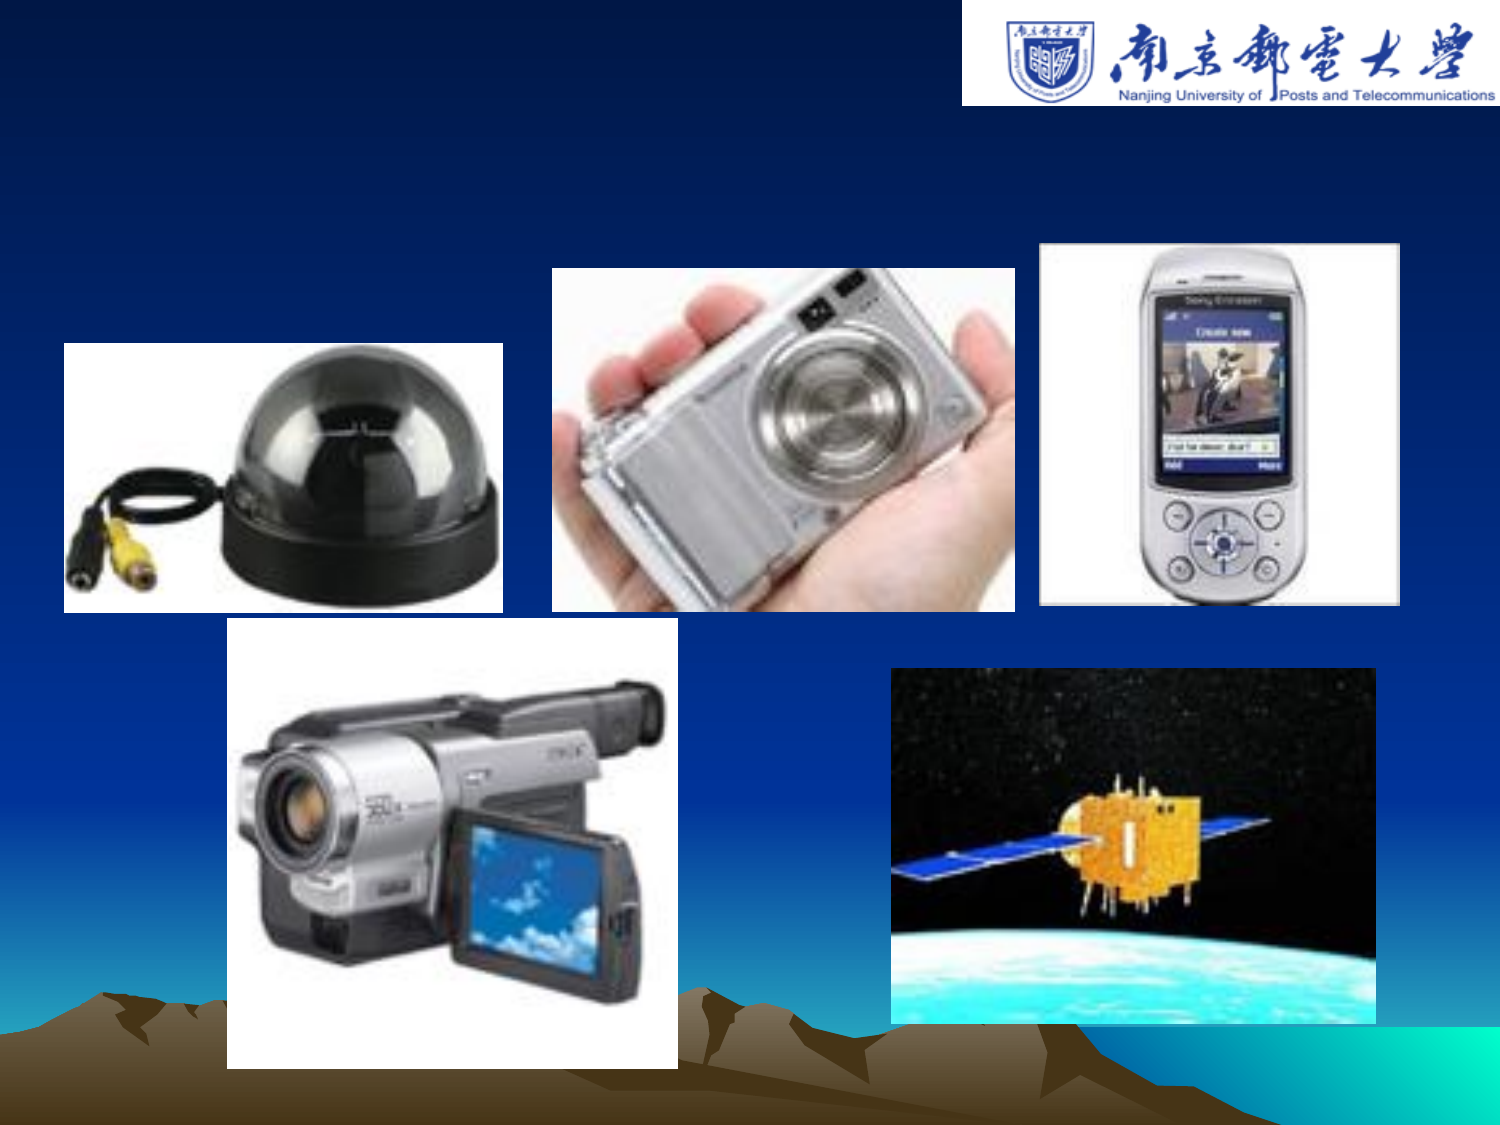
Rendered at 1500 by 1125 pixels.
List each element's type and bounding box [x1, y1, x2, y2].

picture [64, 343, 503, 613]
picture [227, 618, 678, 1069]
picture [891, 668, 1376, 1025]
picture [1039, 243, 1400, 607]
picture [962, 0, 1500, 106]
picture [552, 268, 1016, 612]
